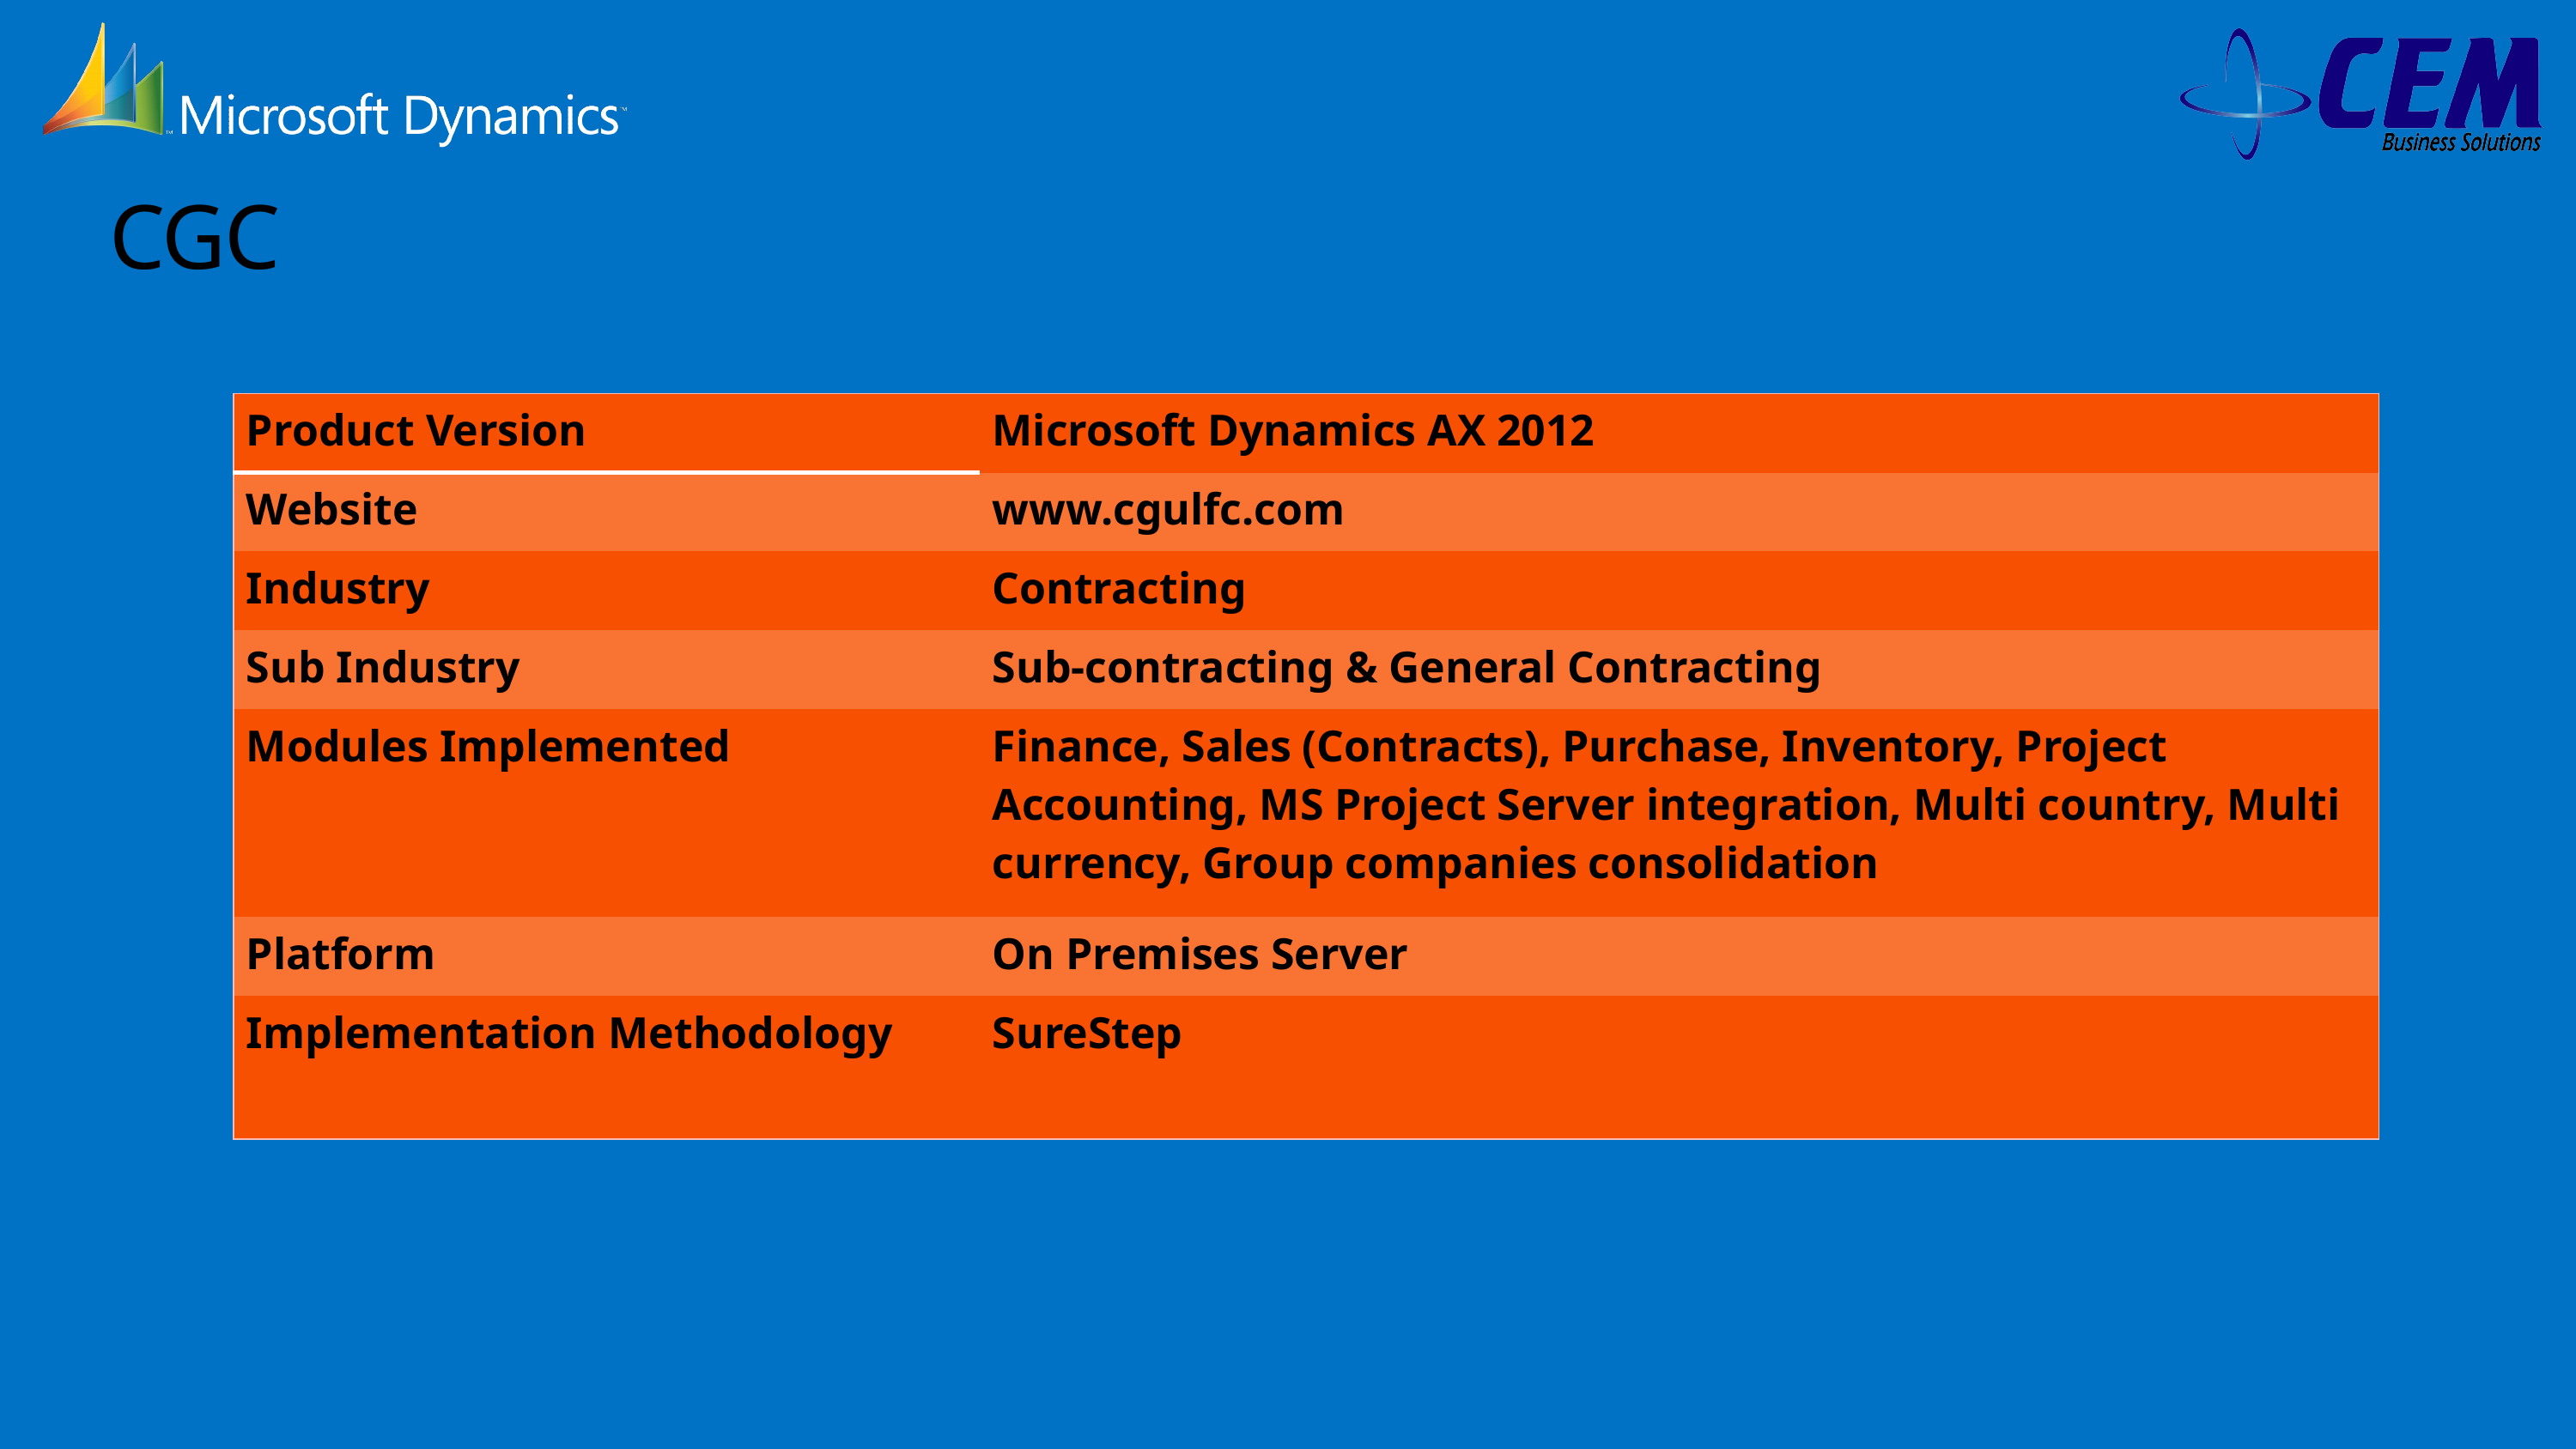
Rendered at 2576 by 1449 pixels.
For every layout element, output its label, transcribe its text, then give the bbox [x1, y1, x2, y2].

table_cell SureStep [980, 996, 2379, 1138]
table_cell Finance, Sales (Contracts), Purchase, Inventory, Project Accounting, MS Project Server integration, Multi country, Multi currency, Group companies consolidation [980, 709, 2379, 917]
table_cell Modules Implemented [234, 709, 980, 917]
table_cell Contracting [980, 551, 2379, 630]
table_cell On Premises Server [980, 917, 2379, 996]
table_header Microsoft Dynamics AX 2012 [980, 394, 2379, 473]
table_cell Website [234, 475, 980, 551]
title CGC [109, 193, 2466, 290]
table_cell Sub Industry [234, 630, 980, 709]
table_cell Sub-contracting & General Contracting [980, 630, 2379, 709]
table_cell Implementation Methodology [234, 996, 980, 1138]
table_cell Platform [234, 917, 980, 996]
table_header Product Version [234, 394, 980, 470]
picture [2166, 0, 2565, 188]
picture [41, 21, 629, 149]
table_cell Industry [234, 551, 980, 630]
table_cell www.cgulfc.com [980, 473, 2379, 551]
